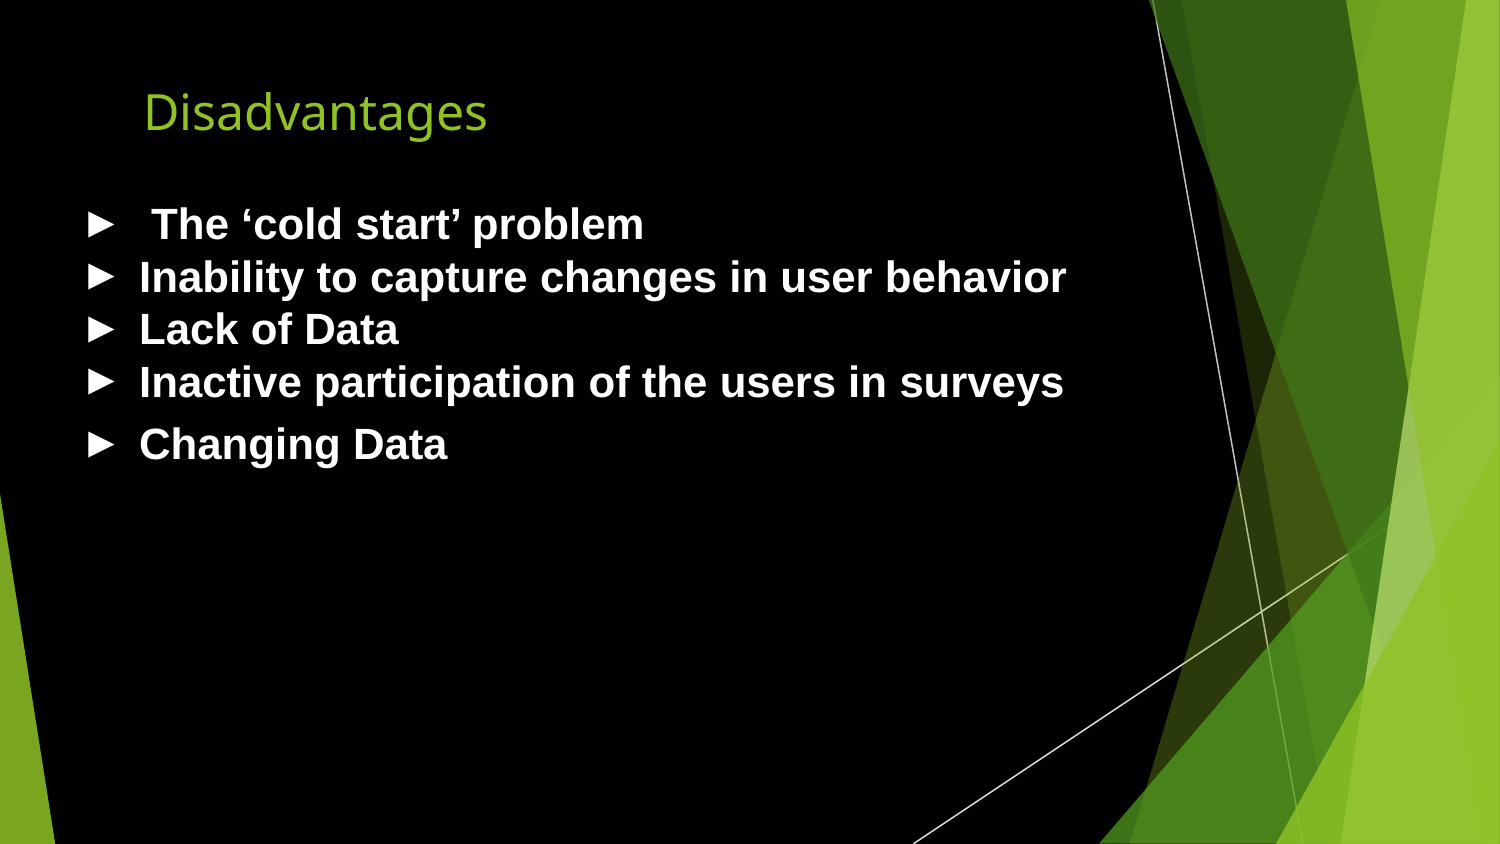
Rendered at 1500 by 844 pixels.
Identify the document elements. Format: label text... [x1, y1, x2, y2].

title Disadvantages [132, 75, 1190, 163]
list The ‘cold start’ problem Inability to capture changes in user behavior Lack of Data Inactive participation of the users in surveys Changing Data [52, 190, 1093, 502]
